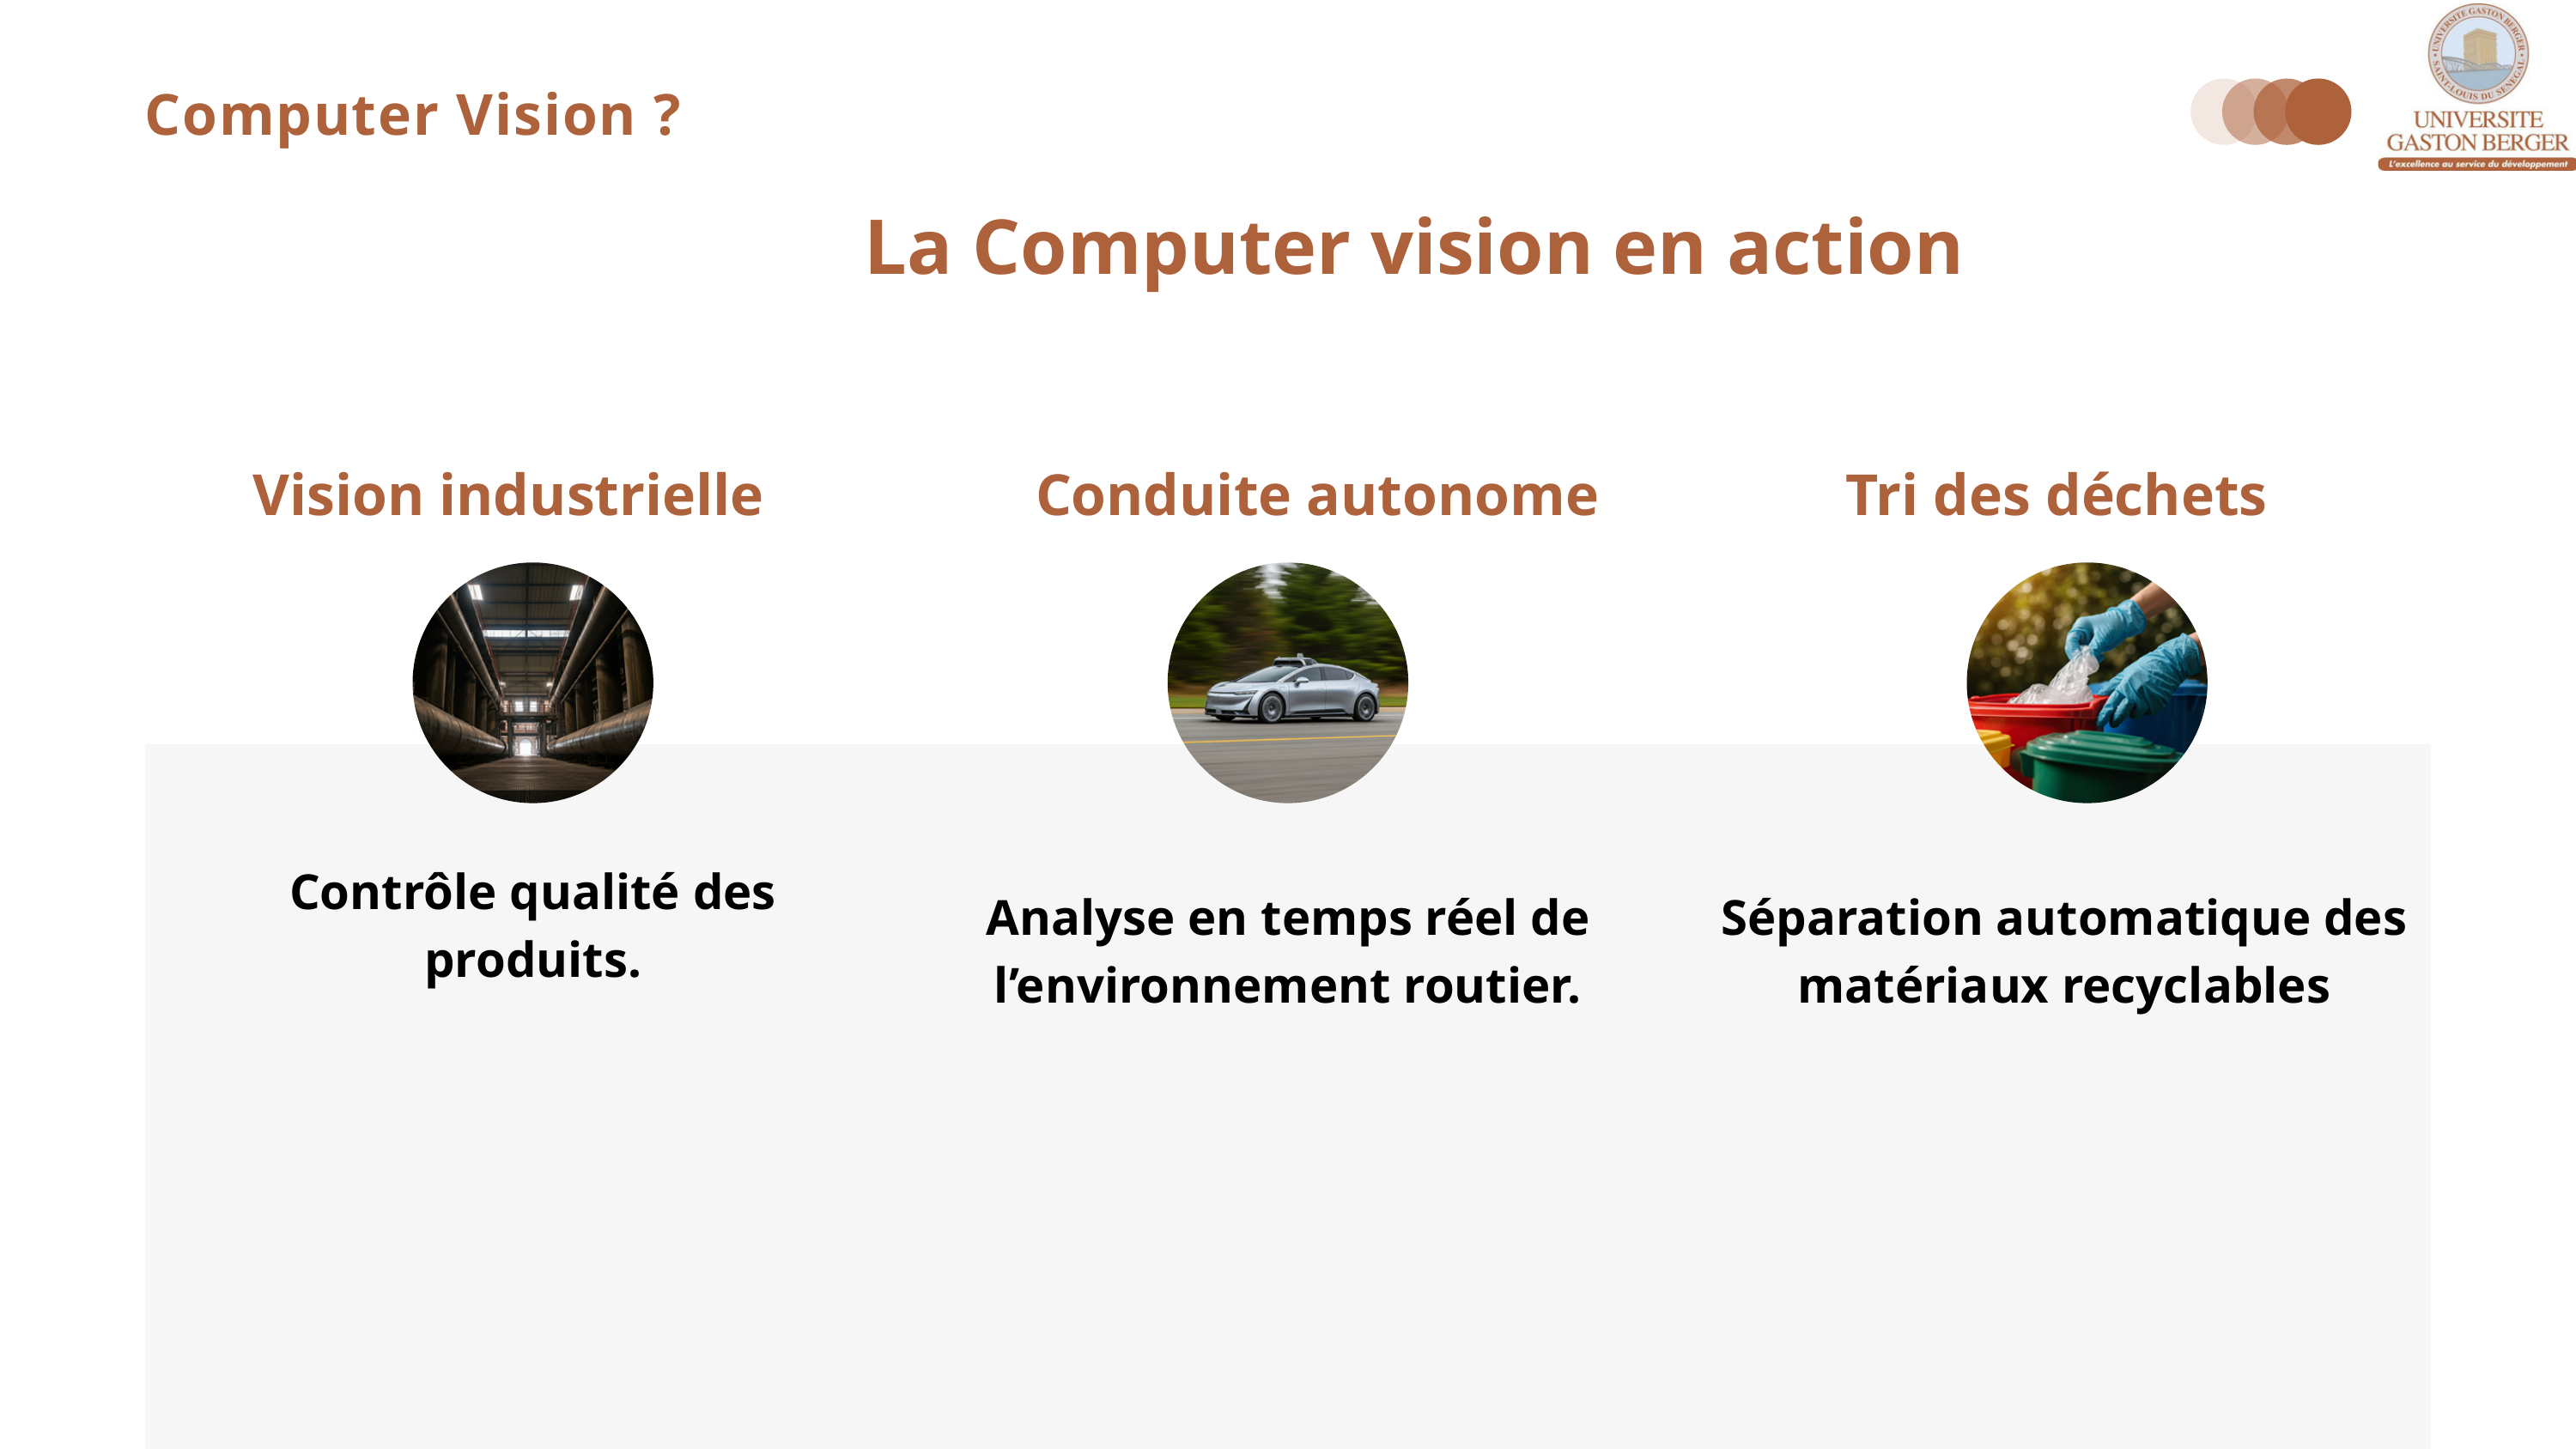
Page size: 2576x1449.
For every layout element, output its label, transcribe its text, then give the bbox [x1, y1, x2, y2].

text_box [2190, 78, 2352, 145]
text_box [1966, 562, 2208, 803]
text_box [144, 744, 2432, 1449]
text_box Conduite autonome [993, 465, 1675, 527]
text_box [1167, 562, 1409, 803]
text_box Vision industrielle [25, 465, 993, 527]
text_box Computer Vision ? [144, 67, 731, 148]
text_box [2378, 3, 2576, 171]
text_box Tri des déchets [1675, 465, 2452, 527]
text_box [412, 562, 654, 803]
text_box La Computer vision en action [780, 207, 2069, 290]
